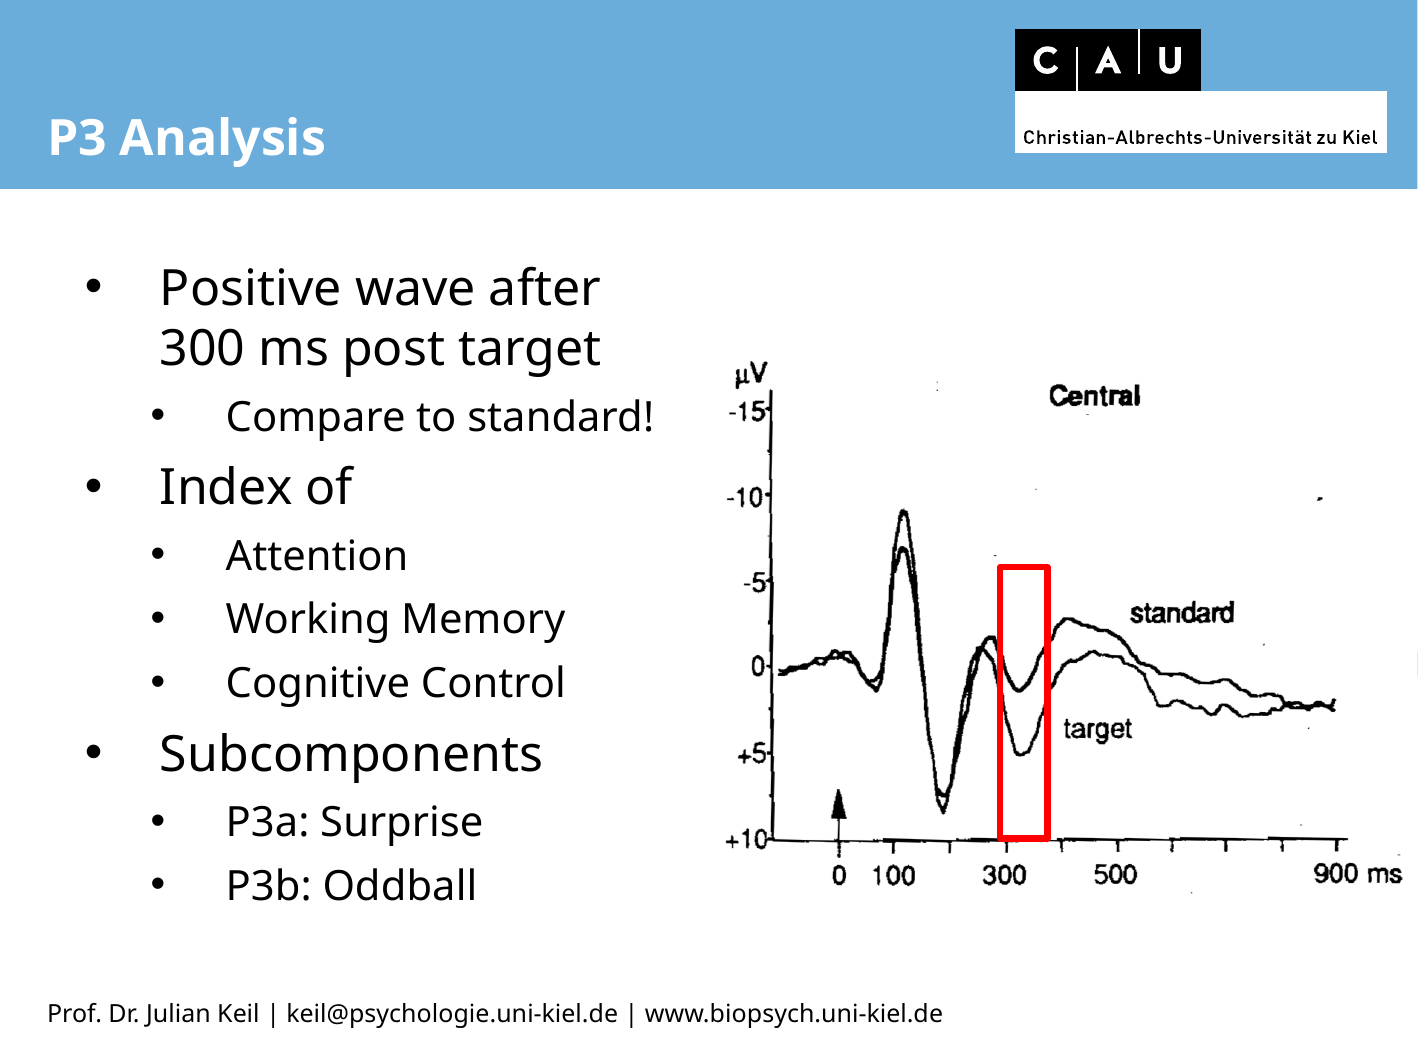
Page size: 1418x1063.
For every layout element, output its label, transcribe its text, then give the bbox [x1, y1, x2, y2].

text_box Positive wave after 300 ms post target Compare to standard! Index of Attention Working Memory Cognitive Control Subcomponents P3a: Surprise P3b: Oddball [70, 248, 674, 950]
text_box Prof. Dr. Julian Keil | keil@psychologie.uni-kiel.de | www.biopsych.uni-kiel.de [47, 979, 1370, 1027]
text_box P3 Analysis [47, 23, 981, 166]
picture [717, 354, 1418, 898]
